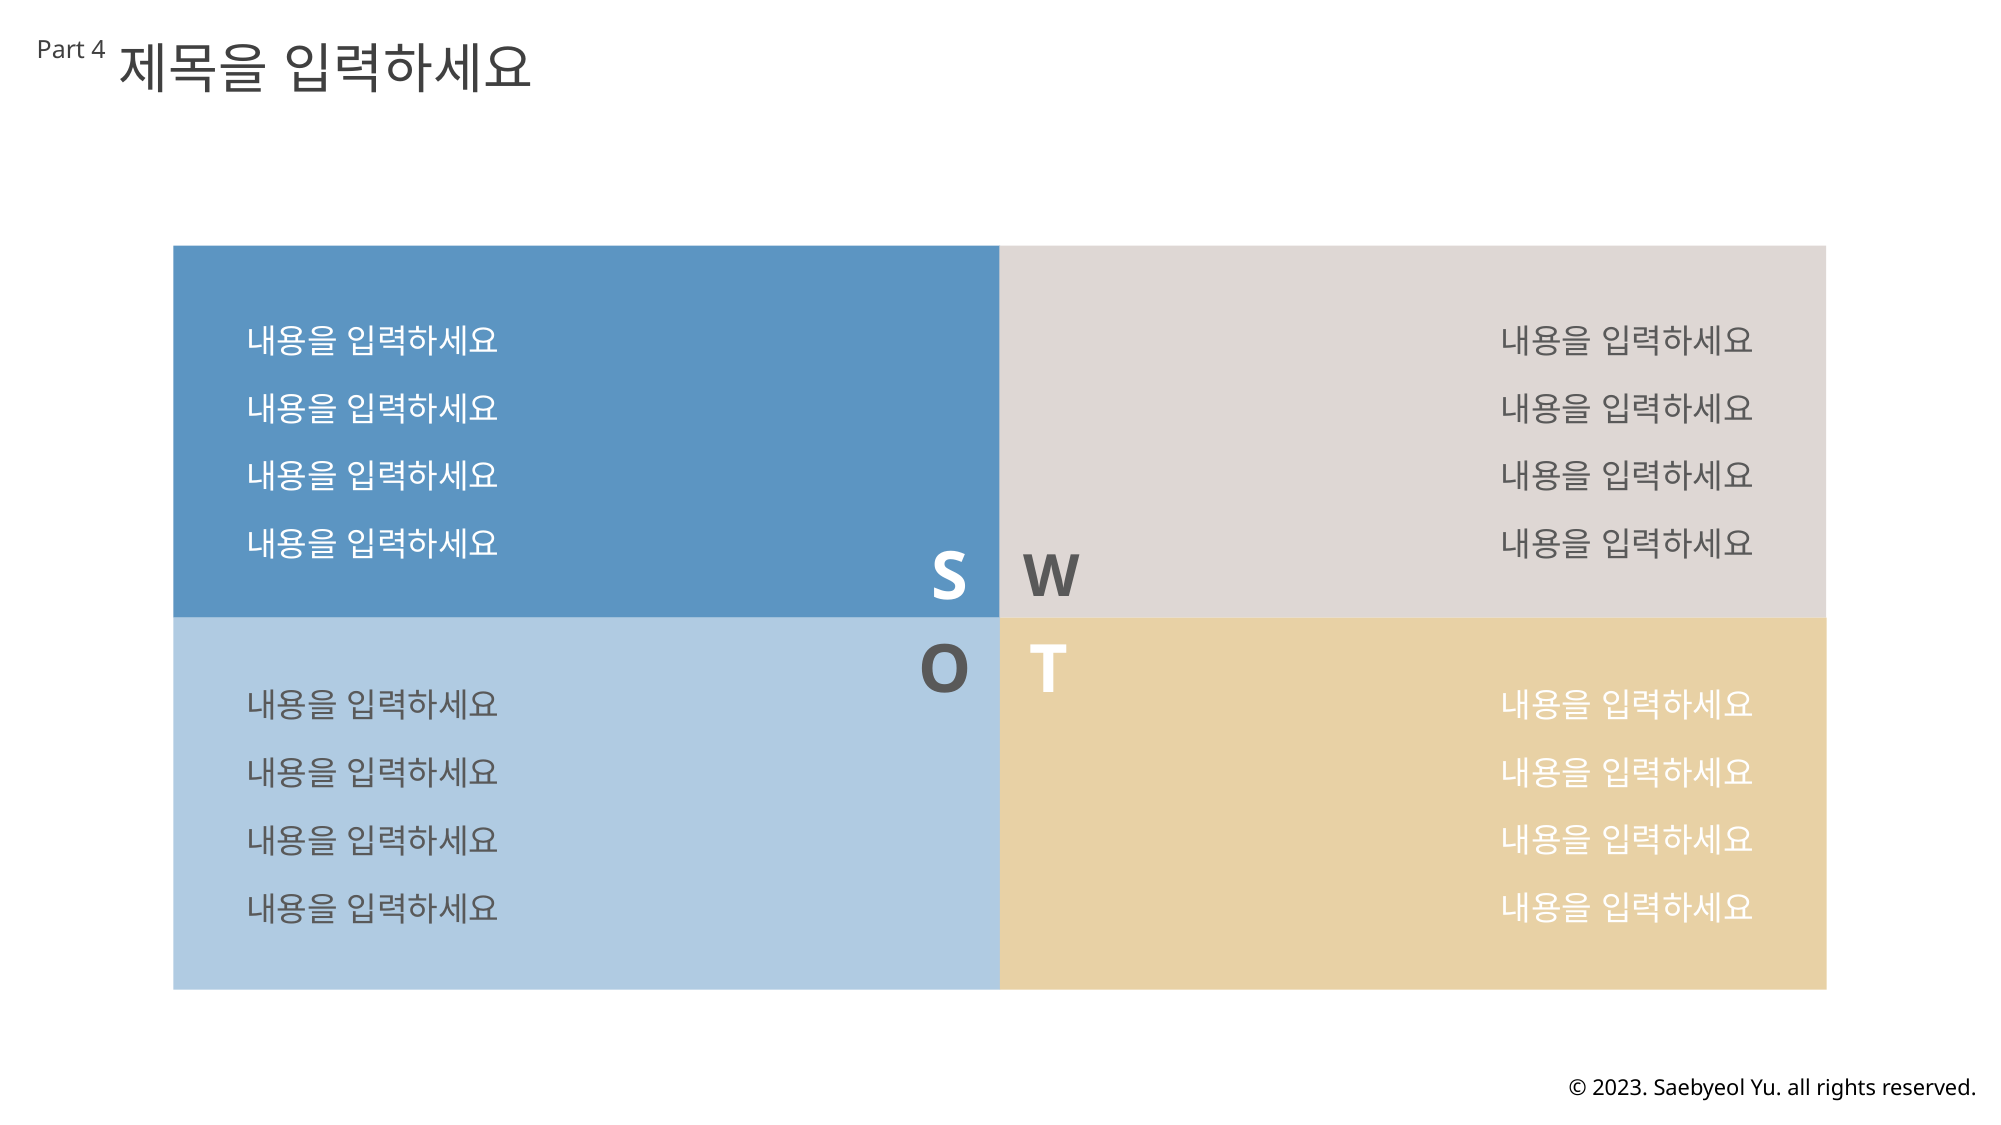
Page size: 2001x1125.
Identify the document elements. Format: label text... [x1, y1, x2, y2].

text_box T [1015, 618, 1147, 713]
text_box [998, 245, 1827, 617]
text_box 내용을 입력하세요 내용을 입력하세요 내용을 입력하세요 내용을 입력하세요 [1283, 284, 1769, 571]
text_box O [855, 618, 987, 713]
text_box 내용을 입력하세요 내용을 입력하세요 내용을 입력하세요 내용을 입력하세요 [1358, 648, 1769, 935]
text_box 내용을 입력하세요 내용을 입력하세요 내용을 입력하세요 내용을 입력하세요 [231, 648, 739, 935]
text_box [172, 617, 999, 991]
text_box 내용을 입력하세요 내용을 입력하세요 내용을 입력하세요 내용을 입력하세요 [231, 284, 739, 571]
text_box [172, 245, 998, 617]
text_box [999, 617, 1828, 991]
text_box S [851, 525, 983, 620]
text_box W [1008, 530, 1140, 616]
text_box 제목을 입력하세요 [103, 26, 549, 107]
text_box Part 4 [21, 26, 103, 72]
